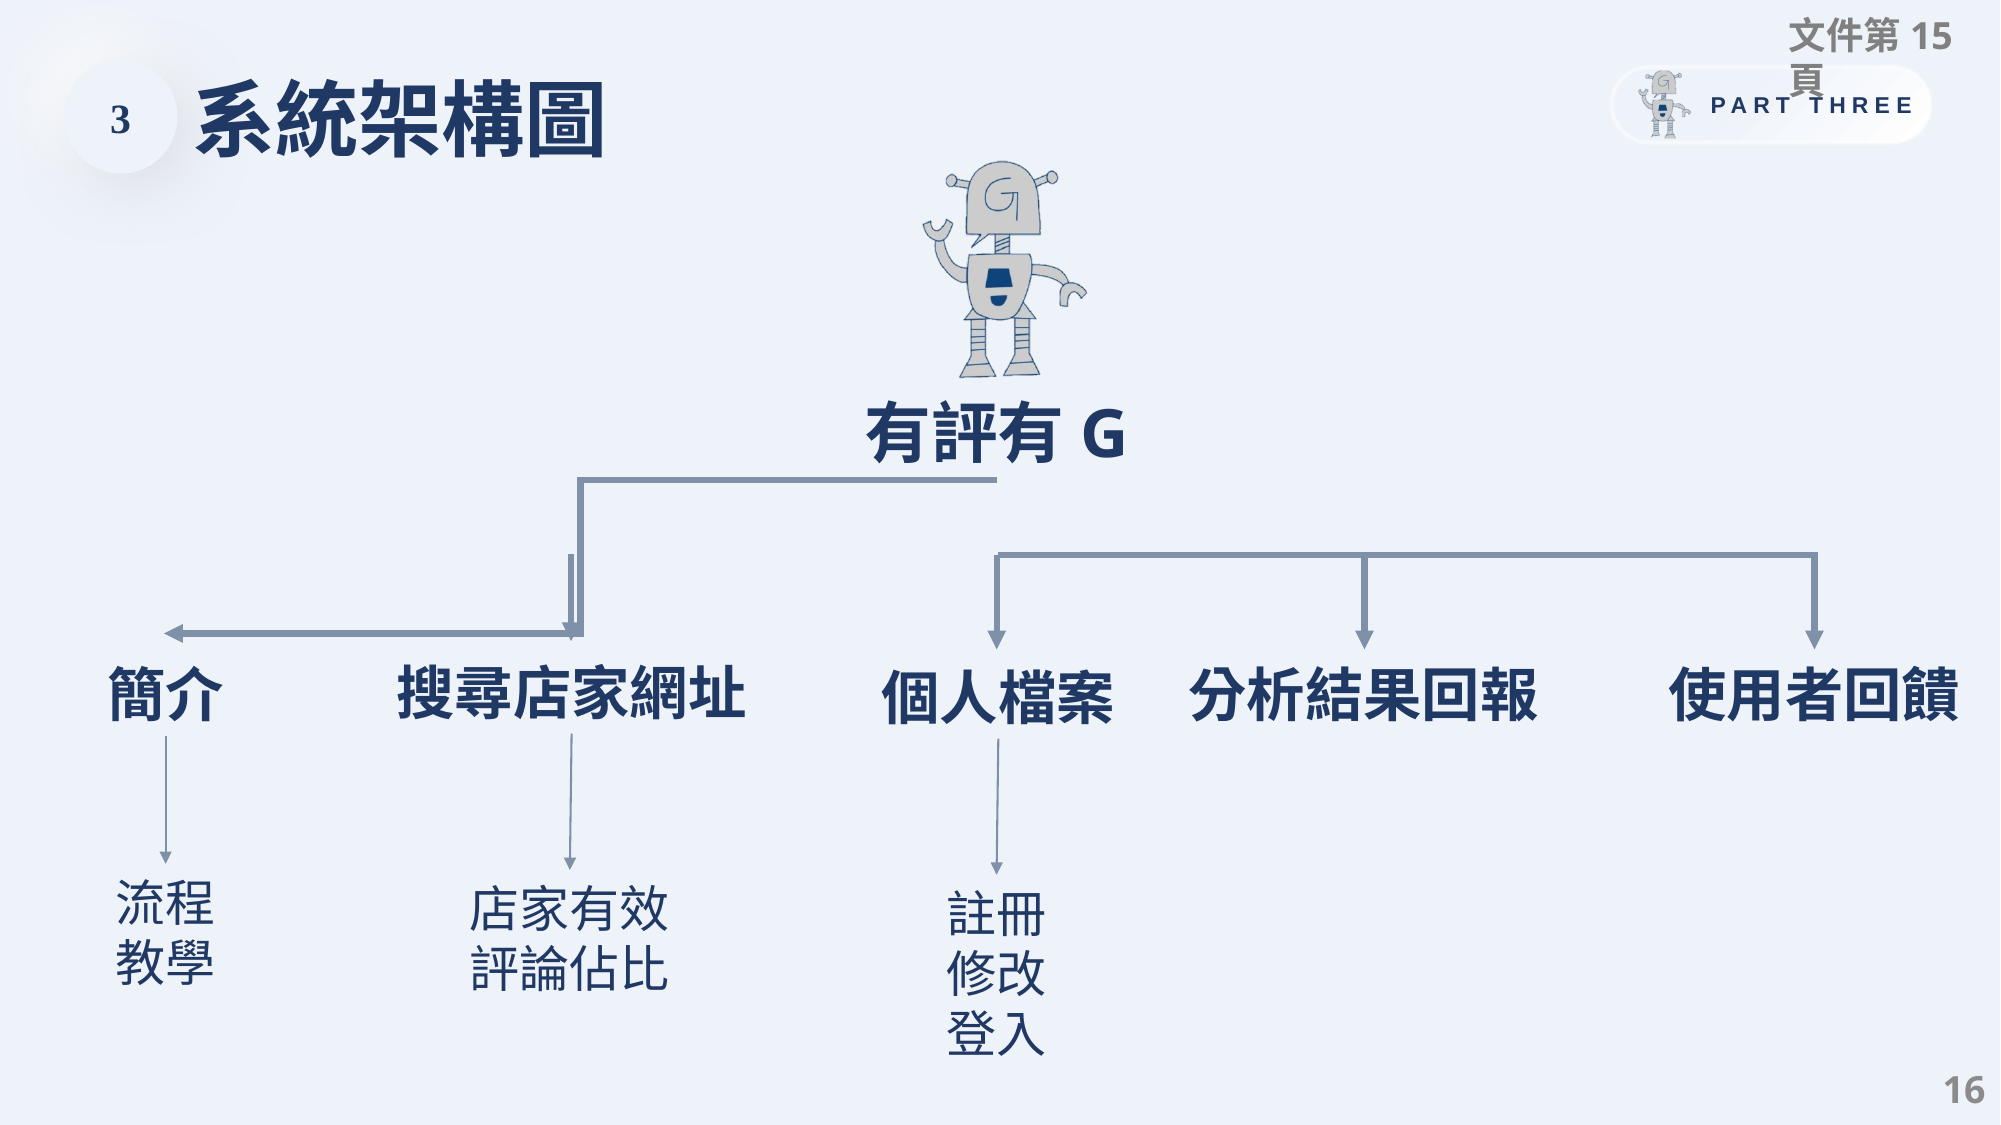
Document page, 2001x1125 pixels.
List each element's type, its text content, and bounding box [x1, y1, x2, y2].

text_box 店家有效 評論佔比 [415, 869, 725, 1005]
text_box 個人檔案 [845, 653, 1152, 739]
text_box 流程教學 [82, 863, 250, 999]
text_box 有評有G [843, 383, 1150, 479]
picture [1625, 62, 1702, 147]
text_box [503, 140, 658, 973]
slide_number 16 [1550, 1061, 2000, 1122]
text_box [998, 554, 1363, 650]
text_box 搜尋店家網址 [319, 648, 503, 734]
text_box 分析結果回報 [1139, 650, 1588, 736]
picture [892, 136, 1094, 384]
text_box 文件第15頁 [1773, 4, 2000, 110]
text_box 使用者回饋 [1628, 650, 2000, 736]
text_box 系統架構圖 [177, 60, 753, 175]
text_box 註冊 修改 登入 [892, 874, 1101, 1070]
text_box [1363, 554, 1815, 650]
text_box 搜尋店家網址 [658, 648, 825, 734]
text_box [63, 60, 178, 174]
text_box 簡介 [82, 650, 250, 736]
